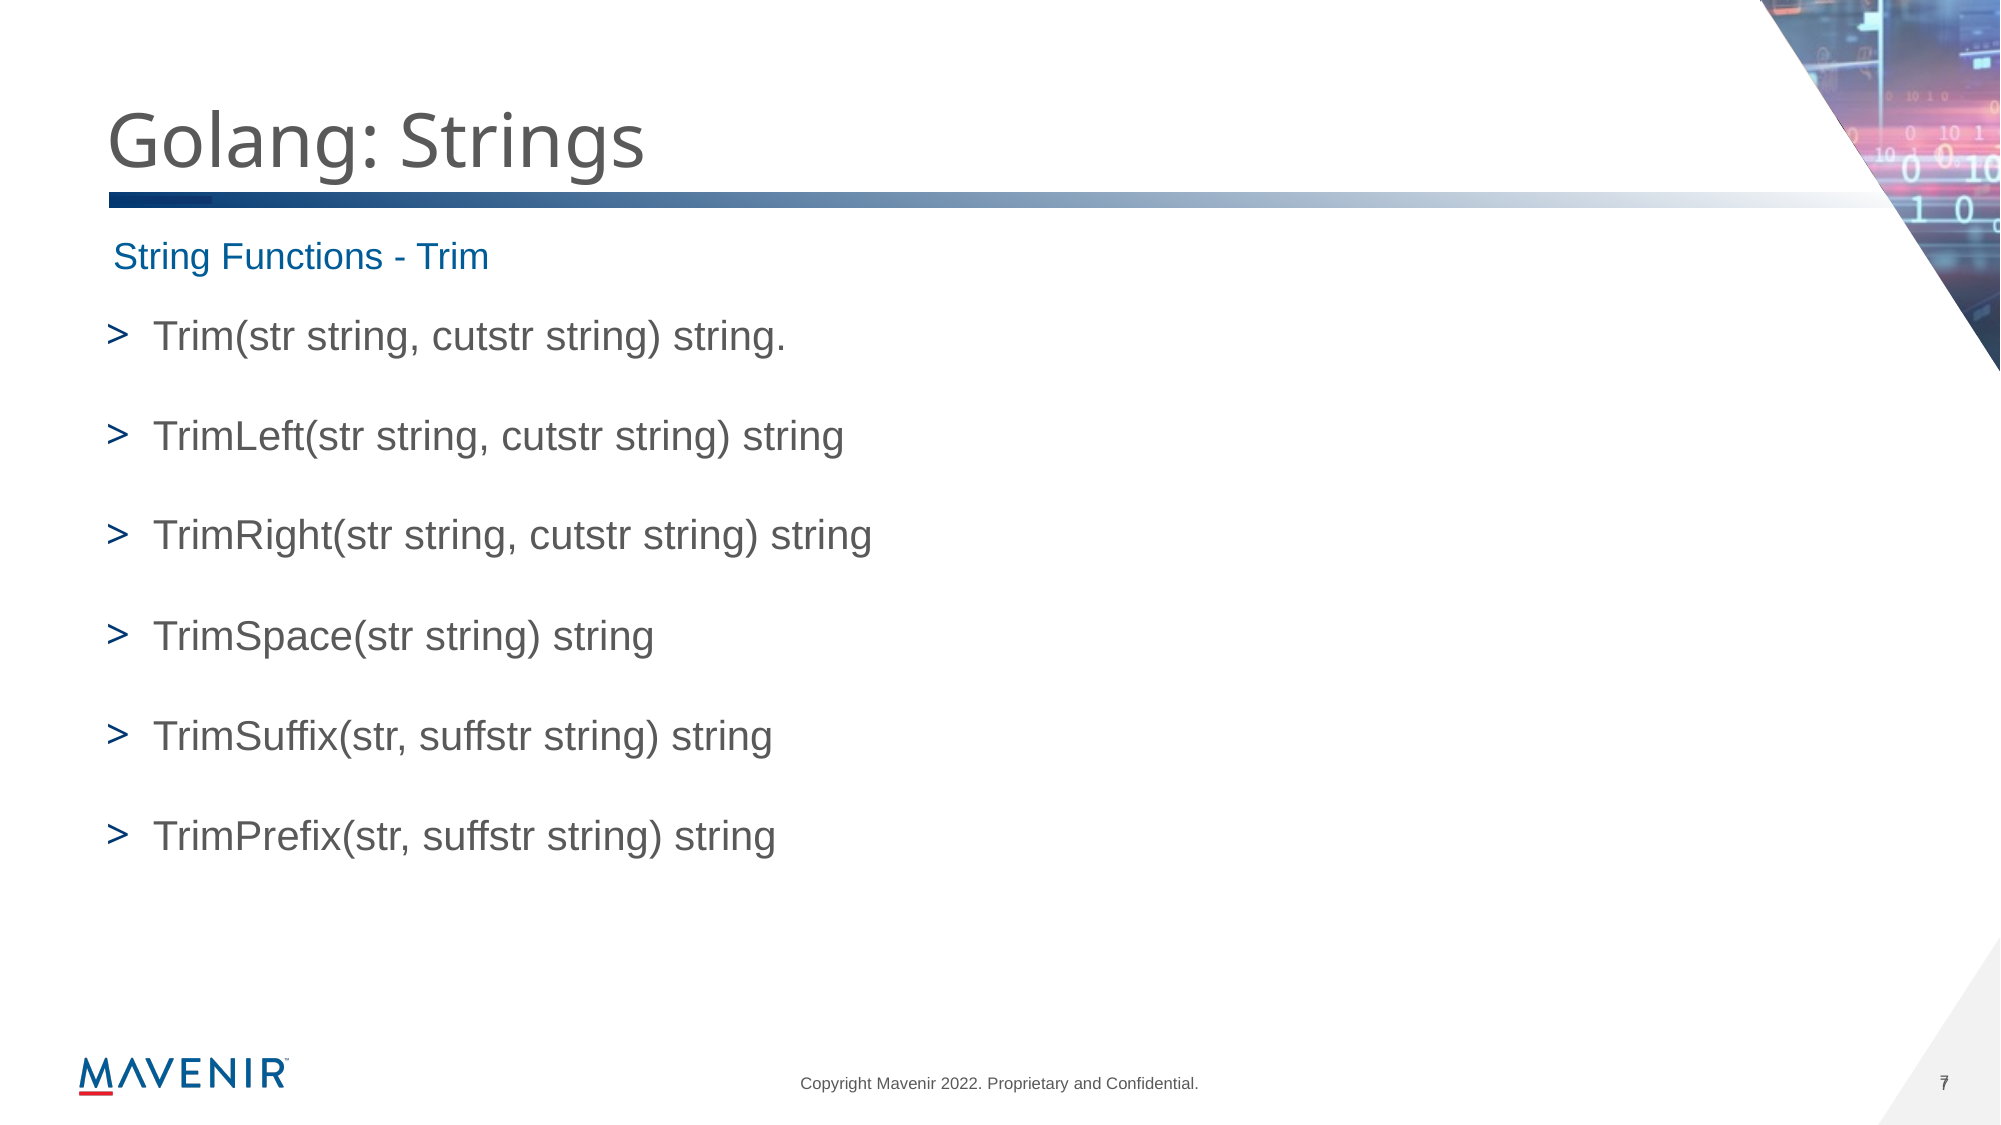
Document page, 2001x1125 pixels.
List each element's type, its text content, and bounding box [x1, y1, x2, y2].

picture [1760, 0, 2000, 372]
list String Functions - Trim [98, 229, 1915, 284]
picture [73, 1054, 291, 1099]
title Golang: Strings [91, 33, 1951, 184]
list Trim(str string, cutstr string) string. TrimLeft(str string, cutstr string) string TrimRight(str string, cutstr string) string TrimSpace(str string) string TrimSuffix(str, suffstr string) string TrimPrefix(str, suffstr string) string [91, 300, 1950, 981]
text_box [108, 191, 1916, 208]
text_box 7 [1924, 1056, 2000, 1102]
